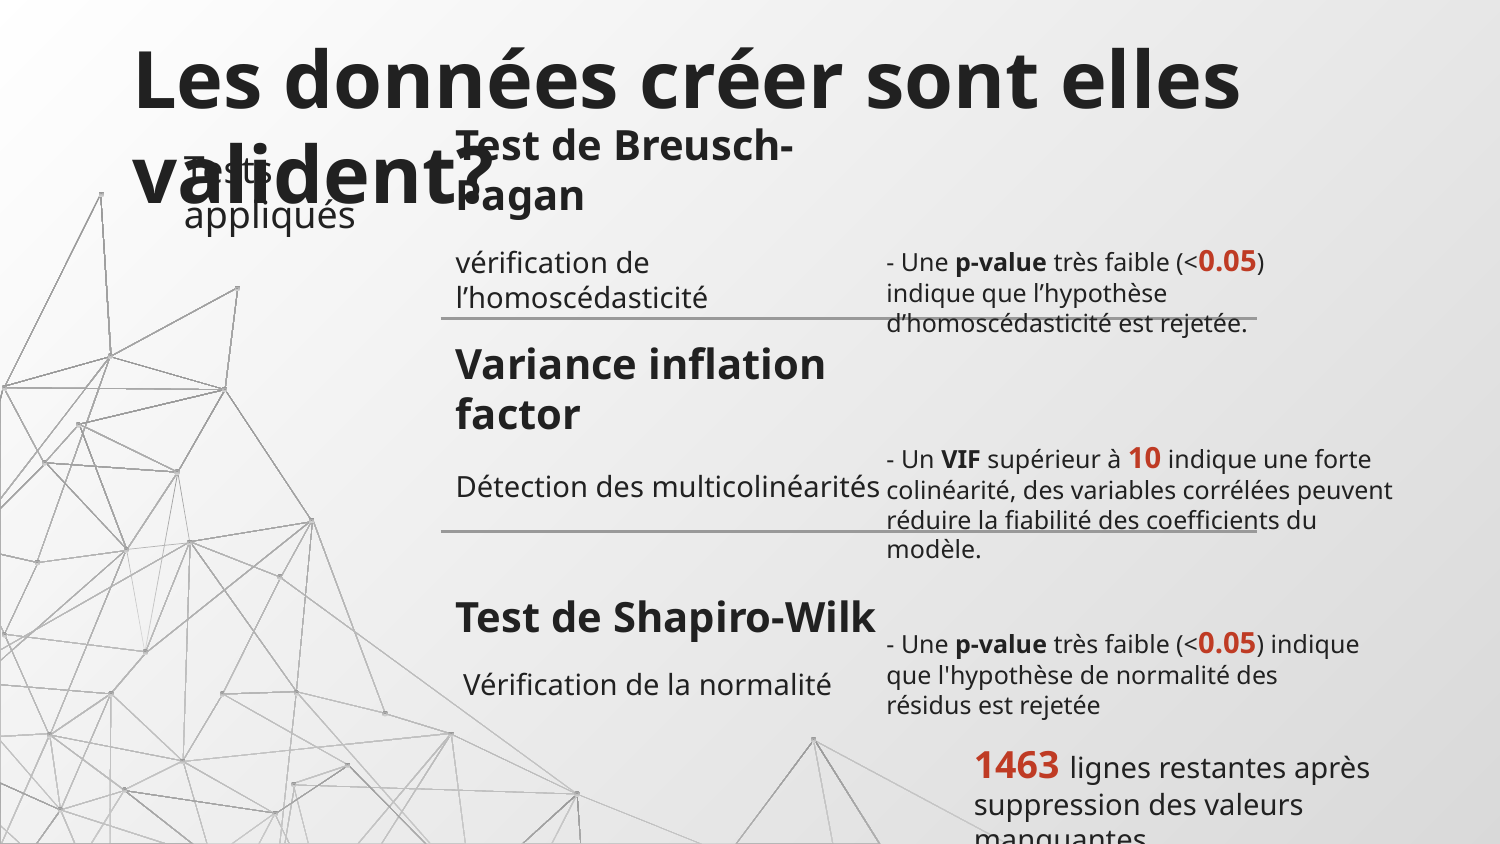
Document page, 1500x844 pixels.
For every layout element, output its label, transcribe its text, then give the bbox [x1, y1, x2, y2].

text_box - Un VIF supérieur à 10 indique une forte colinéarité, des variables corrélées peuvent réduire la fiabilité des coefficients du modèle. [871, 424, 1425, 579]
subtitle vérification de l’homoscédasticité [440, 229, 871, 293]
subtitle Détection des multicolinéarités [440, 453, 871, 517]
title Les données créer sont elles valident? [116, 14, 1383, 110]
subtitle Test de Breusch-Pagan [441, 151, 912, 229]
text_box Tests appliqués [168, 131, 441, 252]
text_box - Une p-value très faible (<0.05) indique que l'hypothèse de normalité des résidus est rejetée [871, 609, 1378, 735]
subtitle Vérification de la normalité [440, 650, 871, 715]
subtitle Test de Shapiro-Wilk [440, 572, 912, 650]
text_box - Une p-value très faible (<0.05) indique que l’hypothèse d’homoscédasticité est rejetée. [871, 227, 1334, 353]
subtitle Variance inflation factor [440, 370, 912, 453]
text_box 1463 lignes restantes après suppression des valeurs manquantes [958, 726, 1433, 844]
